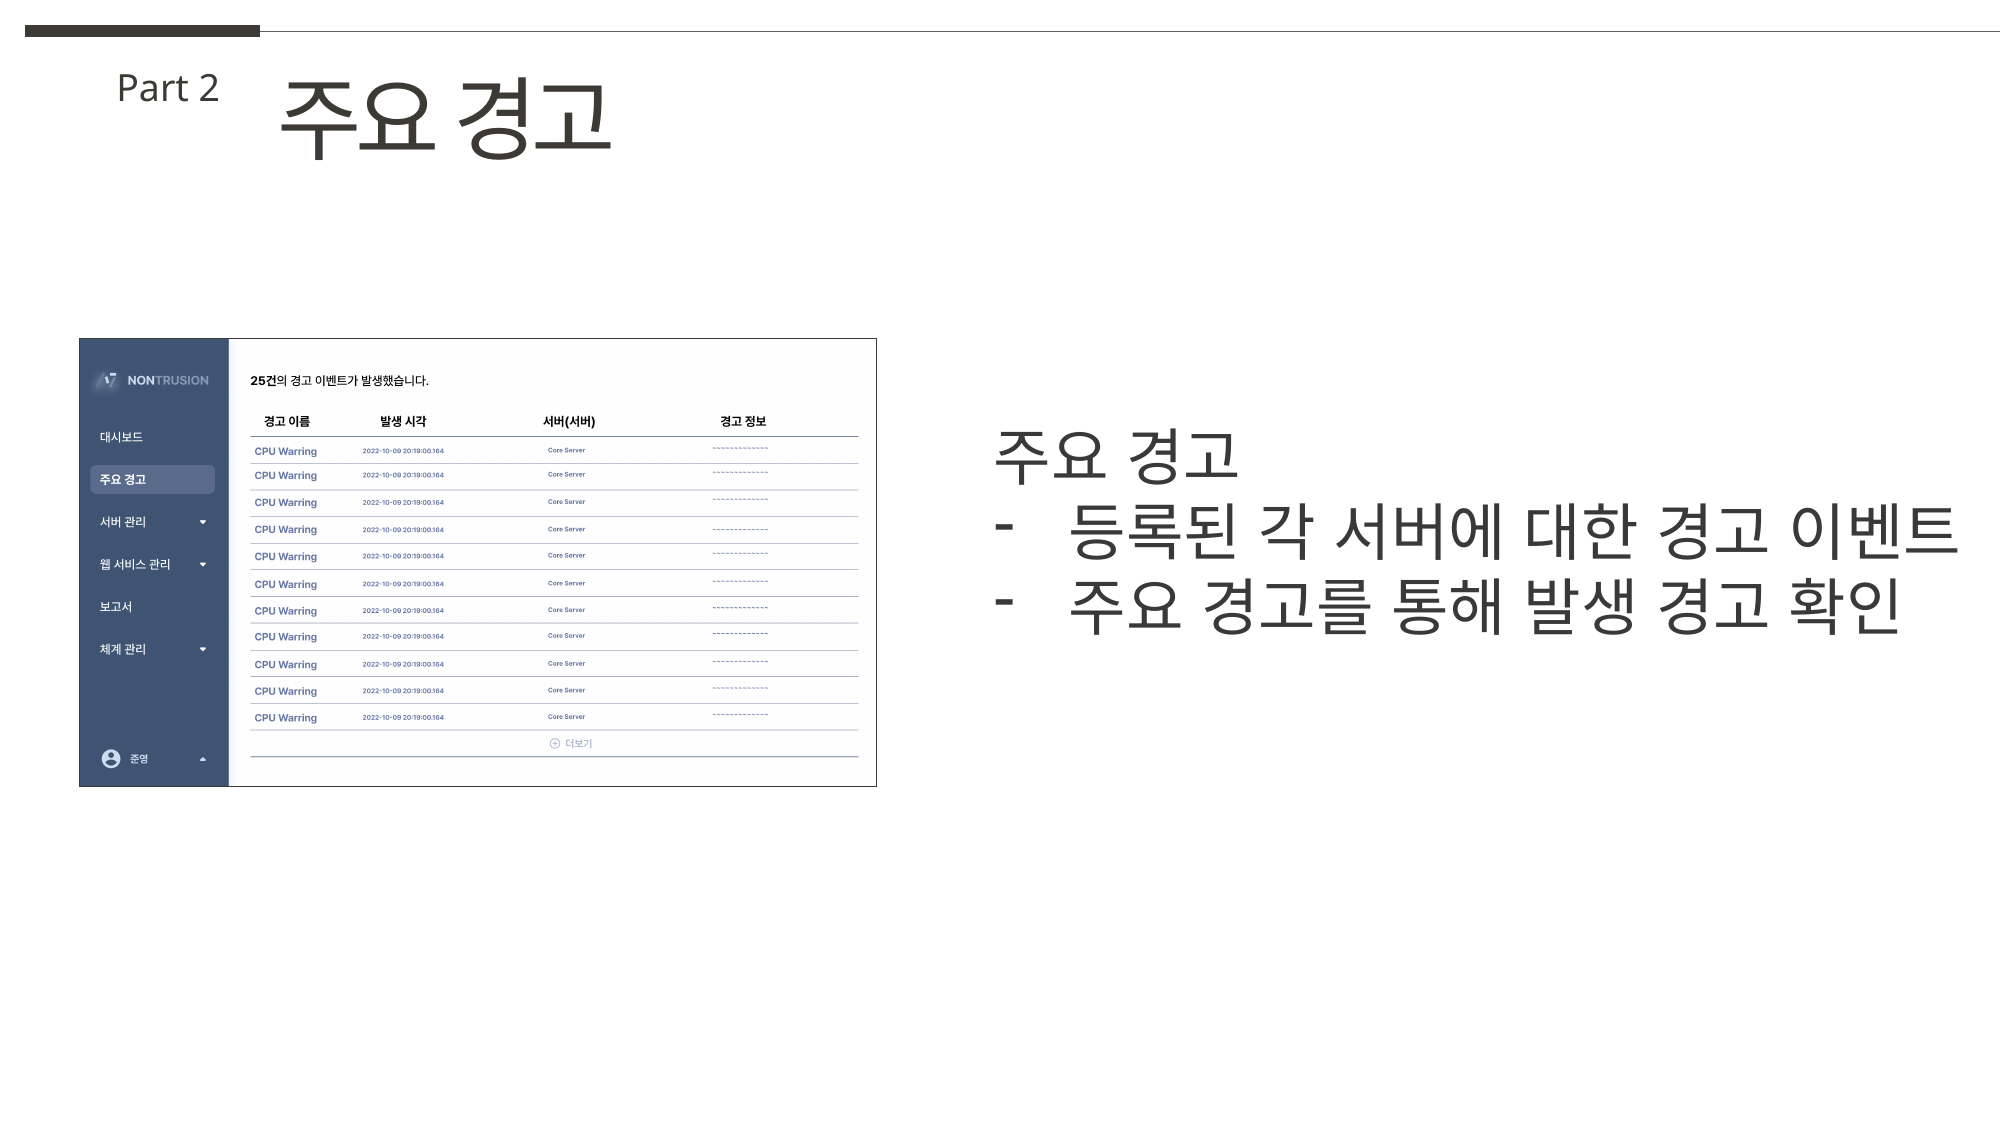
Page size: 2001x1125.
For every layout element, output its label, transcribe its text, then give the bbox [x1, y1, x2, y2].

text_box Part 2 [101, 56, 236, 117]
picture [79, 338, 877, 787]
text_box 주요 경고 등록된 각 서버에 대한 경고 이벤트 주요 경고를 통해 발생 경고 확인 [978, 410, 1976, 651]
text_box 주요 경고 [262, 54, 632, 179]
